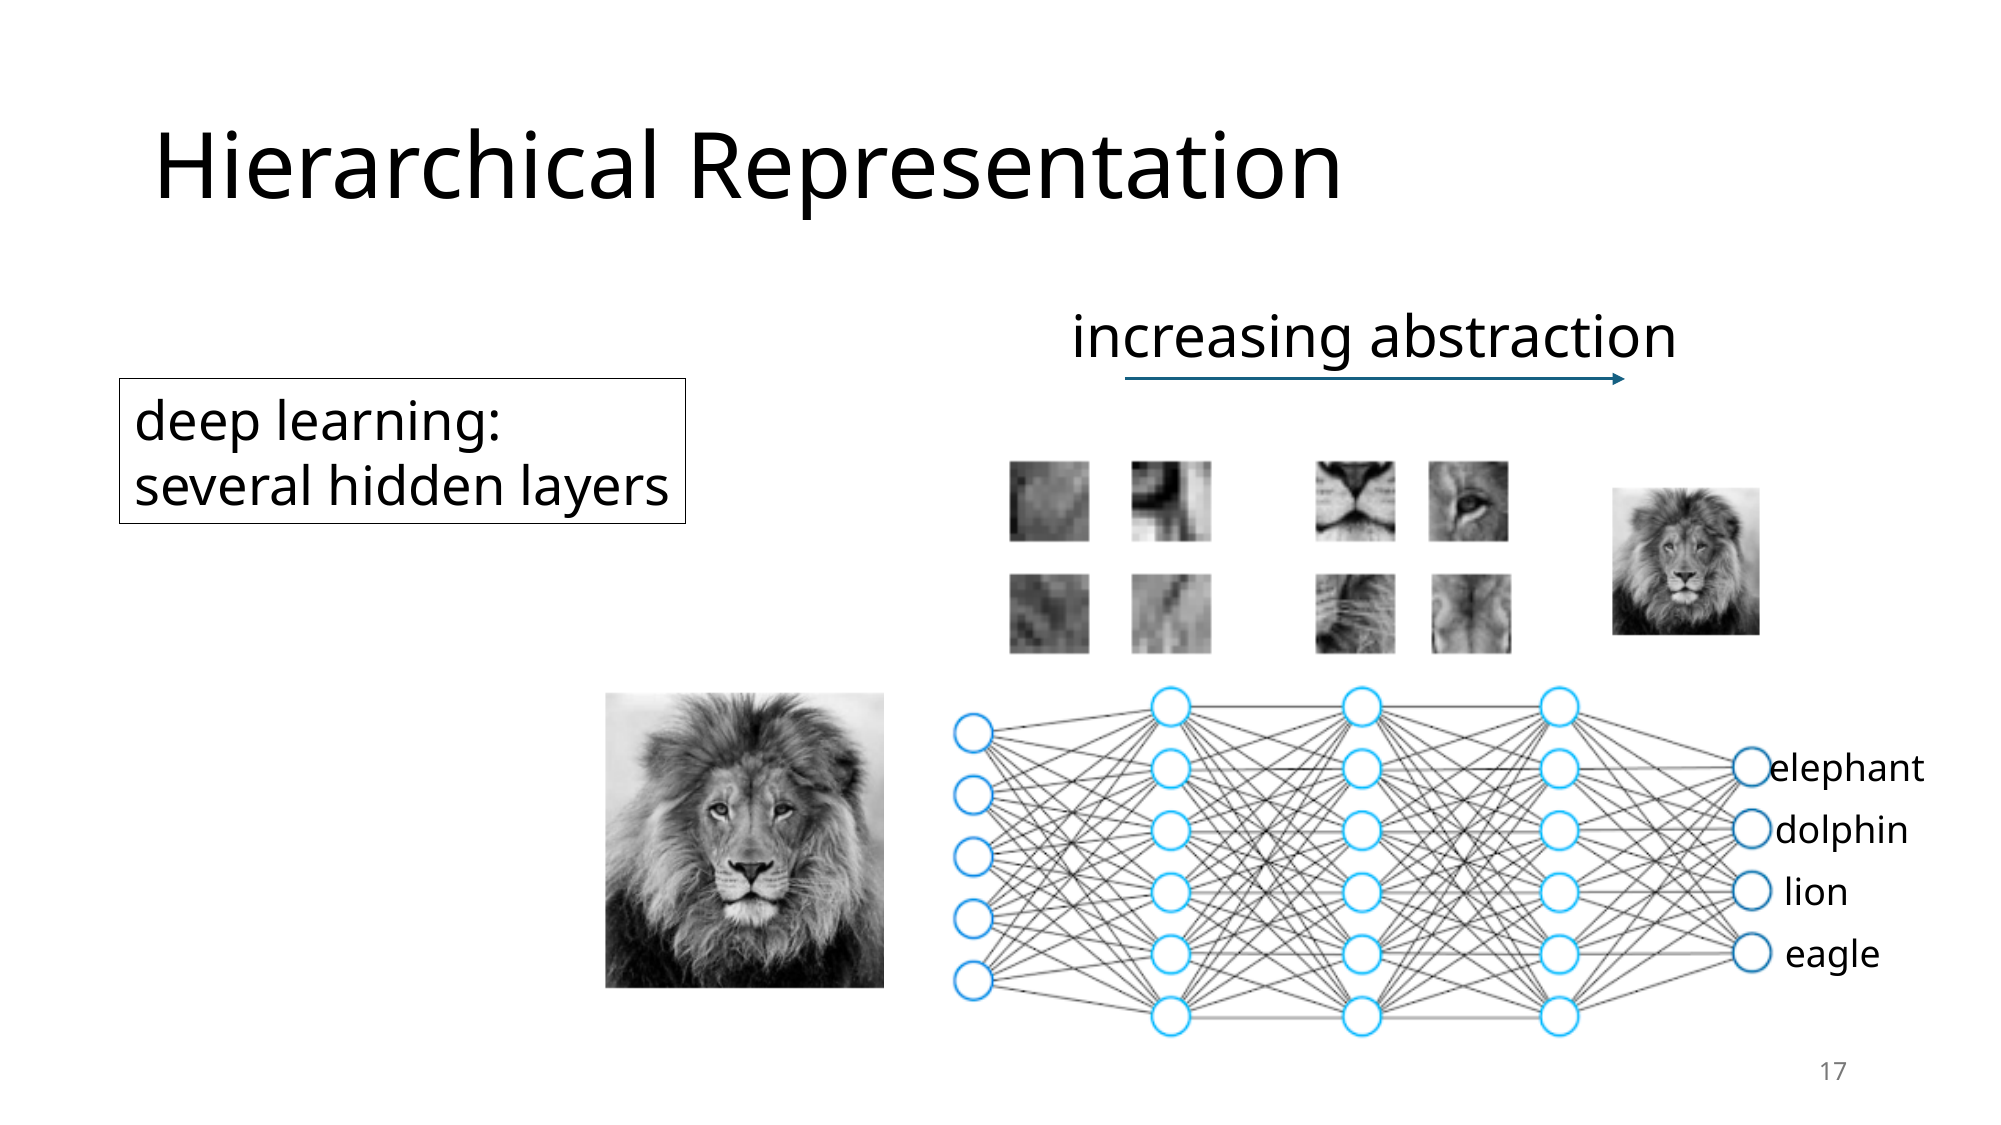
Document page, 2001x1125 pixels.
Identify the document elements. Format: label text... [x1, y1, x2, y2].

text_box dolphin [1822, 798, 1925, 859]
text_box eagle [1822, 923, 1896, 983]
text_box deep learning: several hidden layers [119, 378, 686, 524]
picture [590, 439, 1822, 1066]
text_box elephant [1822, 736, 1940, 797]
text_box increasing abstraction [1057, 291, 1693, 376]
slide_number 17 [1412, 1042, 1863, 1103]
text_box lion [1822, 860, 1865, 921]
picture [1596, 473, 1775, 652]
title Hierarchical Representation [137, 59, 1863, 278]
